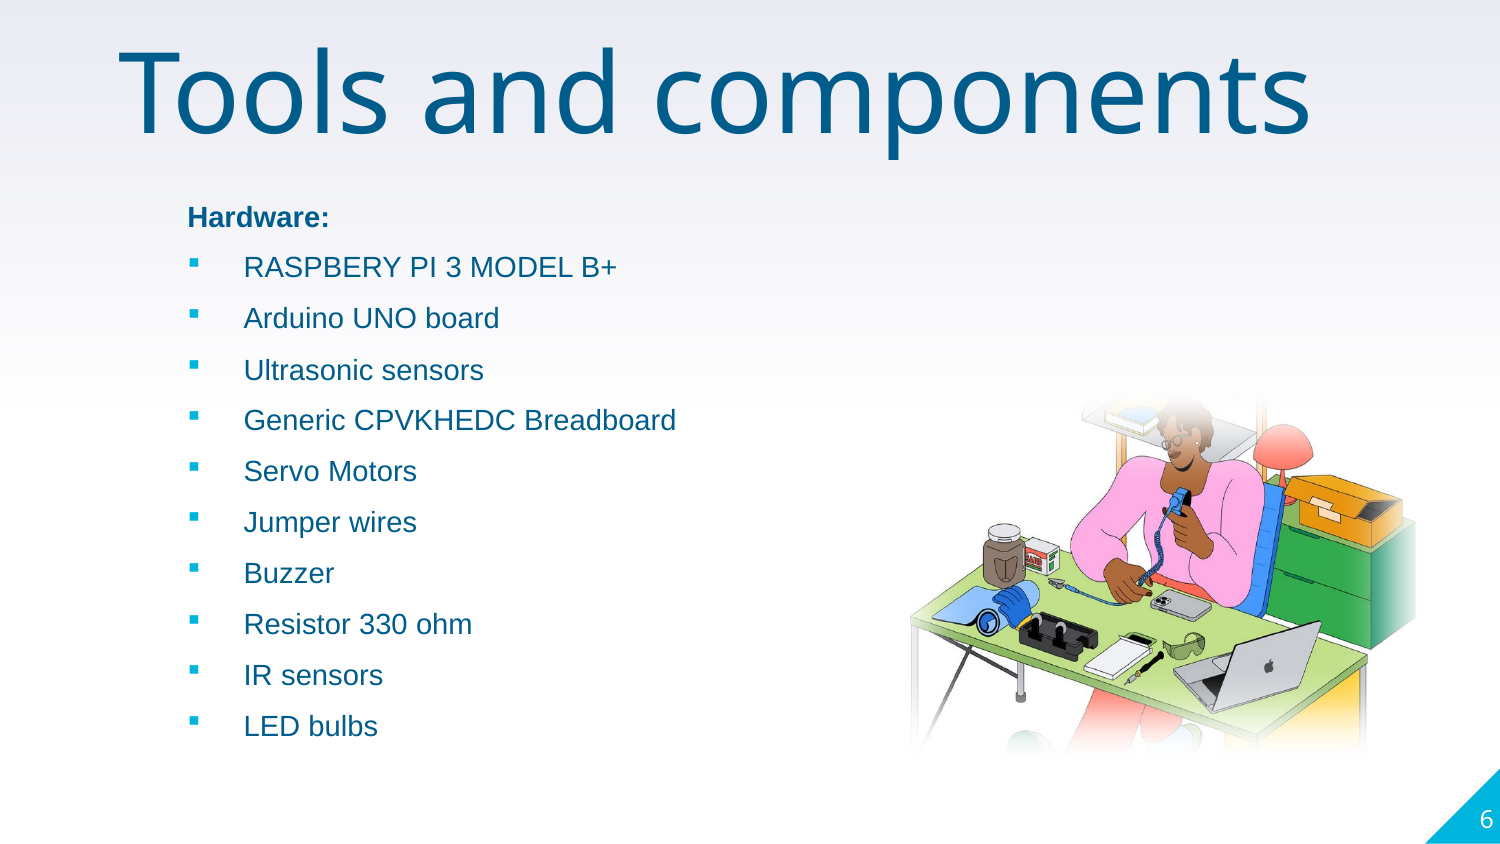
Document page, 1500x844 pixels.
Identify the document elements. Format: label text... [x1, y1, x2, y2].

title Tools and components [118, 35, 1373, 155]
picture [875, 389, 1439, 761]
subtitle Hardware: RASPBERY PI 3 MODEL B+ Arduino UNO board Ultrasonic sensors Generic CPVKHEDC Breadboard Servo Motors Jumper wires Buzzer Resistor 330 ohm IR sensors LED bulbs [162, 194, 797, 799]
slide_number 6 [1418, 760, 1494, 838]
